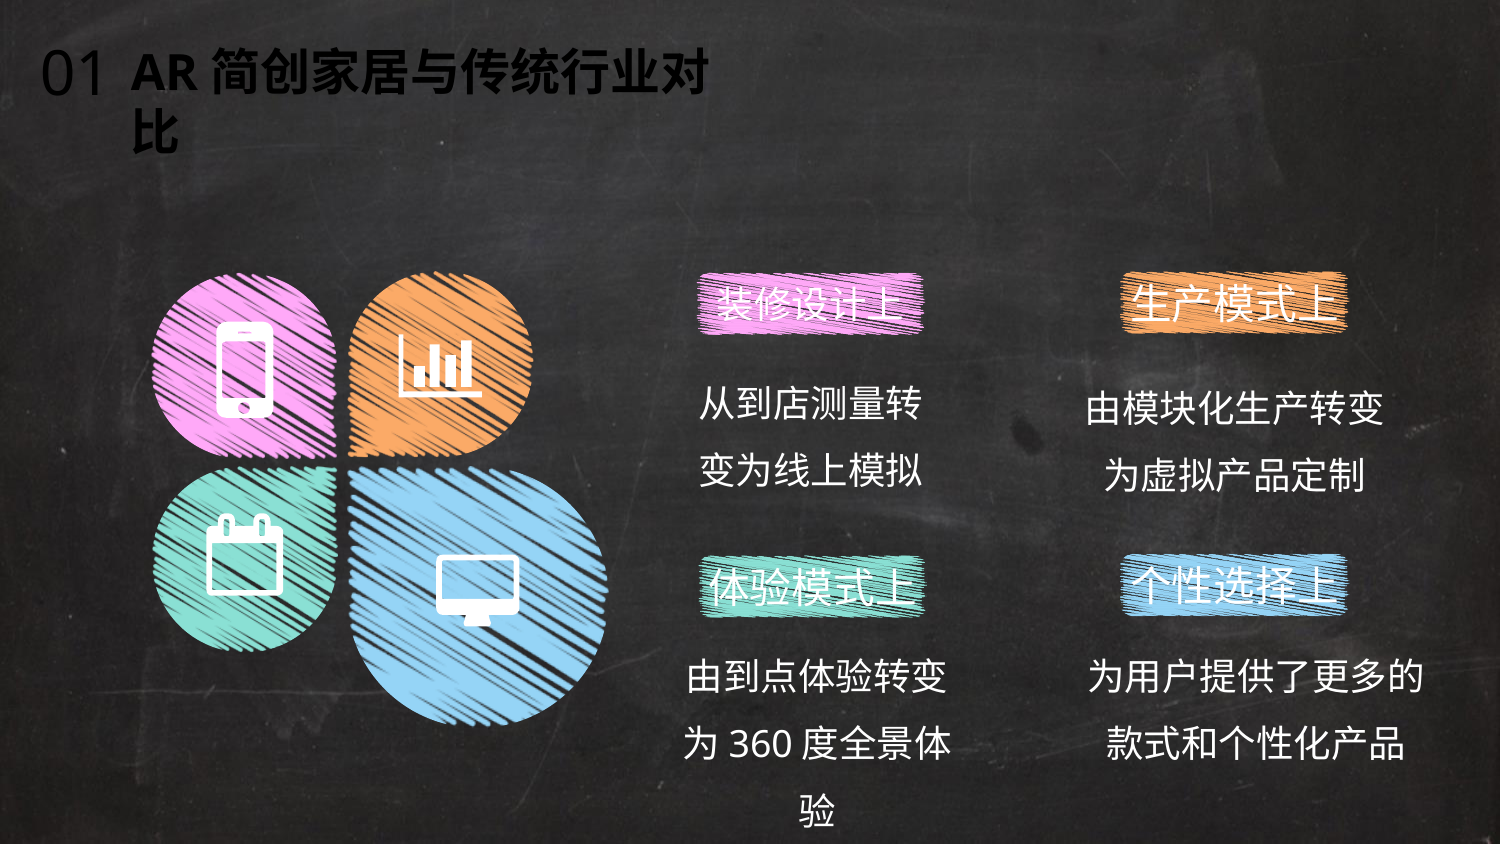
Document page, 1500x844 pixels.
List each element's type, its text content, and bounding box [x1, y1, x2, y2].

text_box 装修设计上 [695, 271, 927, 337]
text_box 生产模式上 [1118, 270, 1351, 335]
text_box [346, 466, 609, 728]
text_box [150, 272, 337, 459]
text_box 体验模式上 [696, 554, 929, 619]
picture [0, 0, 1500, 844]
text_box 为用户提供了更多的款式和个性化产品 [1074, 626, 1438, 770]
text_box 01 [23, 25, 128, 116]
text_box 从到店测量转变为线上模拟 [678, 353, 944, 496]
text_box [151, 466, 338, 653]
text_box 由模块化生产转变为虚拟产品定制 [1074, 358, 1395, 502]
text_box 由到点体验转变为360度全景体验 [660, 626, 974, 837]
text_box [346, 270, 534, 458]
text_box AR简创家居与传统行业对比 [116, 33, 750, 168]
text_box 个性选择上 [1118, 552, 1351, 618]
